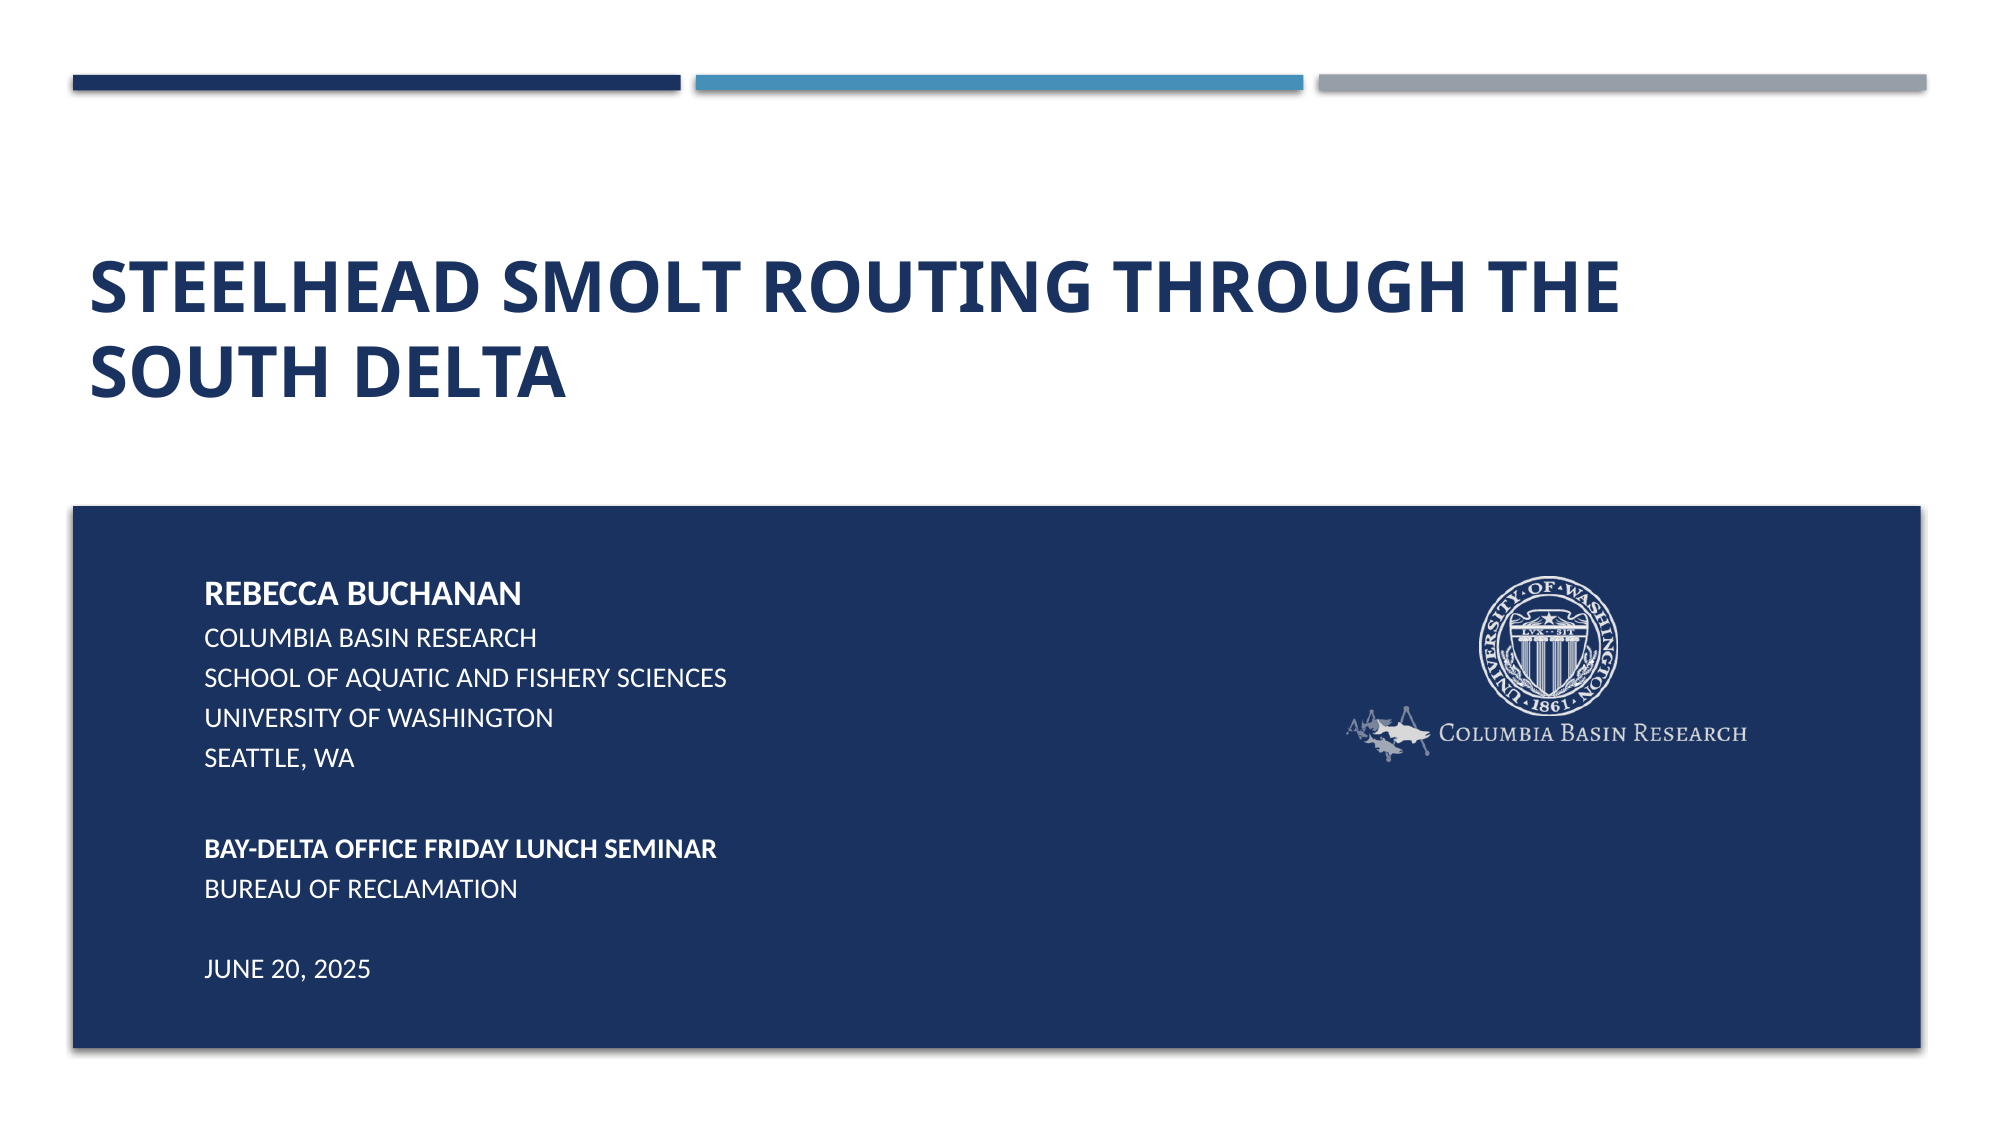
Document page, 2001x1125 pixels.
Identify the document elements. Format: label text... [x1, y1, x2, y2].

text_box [1338, 575, 1759, 769]
subtitle Rebecca Buchanan Columbia Basin Research School of Aquatic and Fishery Sciences University of Washington Seattle, WA Bay-Delta Office Friday Lunch Seminar Bureau of Reclamation June 20, 2025 [189, 562, 1638, 995]
title Steelhead Smolt Routing through the South Delta [74, 344, 1758, 504]
